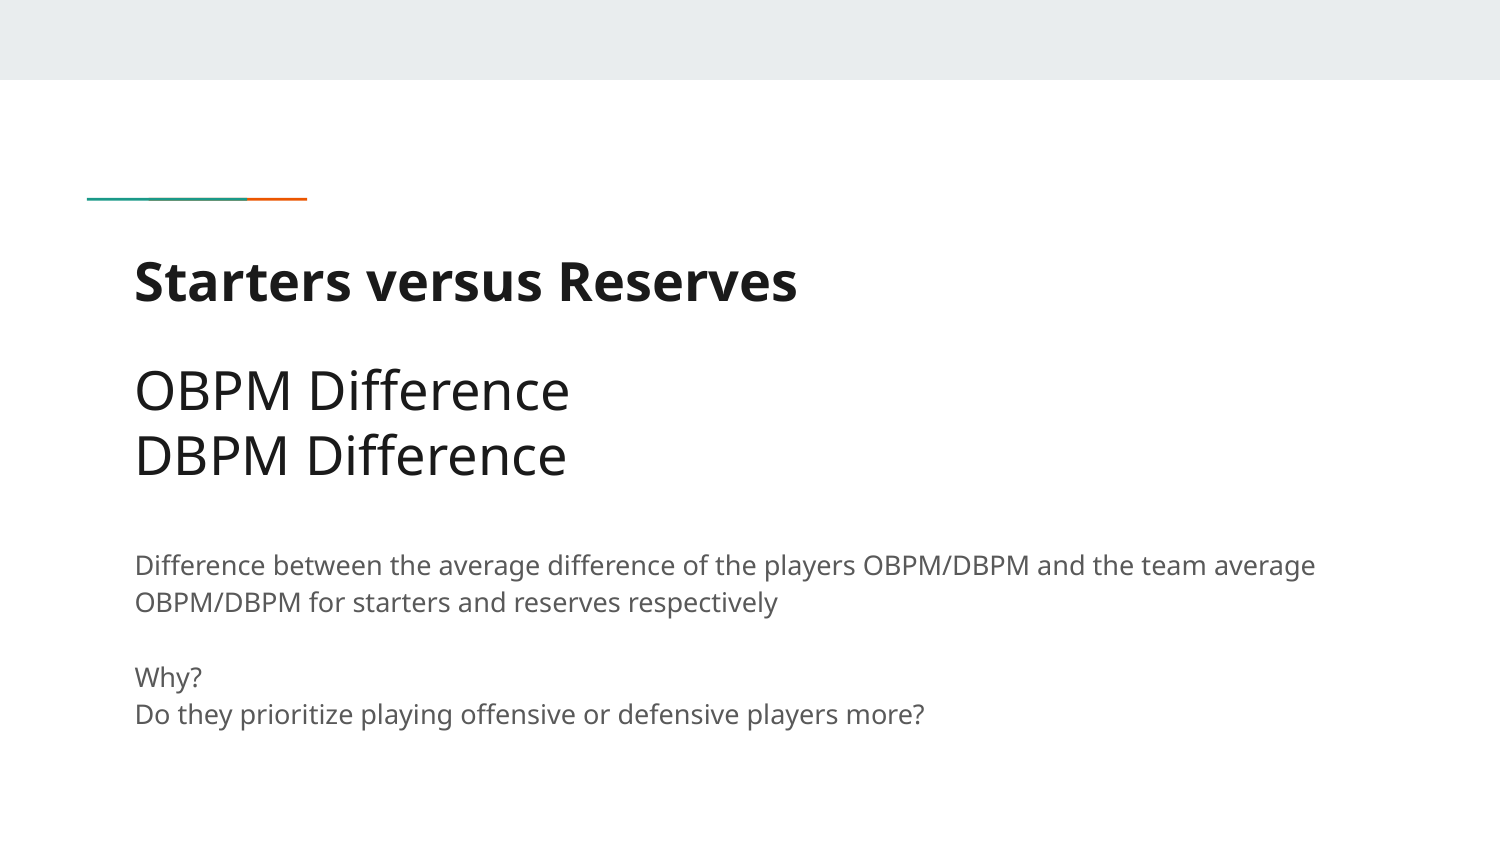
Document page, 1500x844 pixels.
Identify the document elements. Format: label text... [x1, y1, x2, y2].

title OBPM Difference DBPM Difference [119, 341, 671, 528]
list Difference between the average difference of the players OBPM/DBPM and the team average OBPM/DBPM for starters and reserves respectively Why? Do they prioritize playing offensive or defensive players more? [119, 528, 1381, 768]
title Starters versus Reserves [119, 232, 1381, 320]
